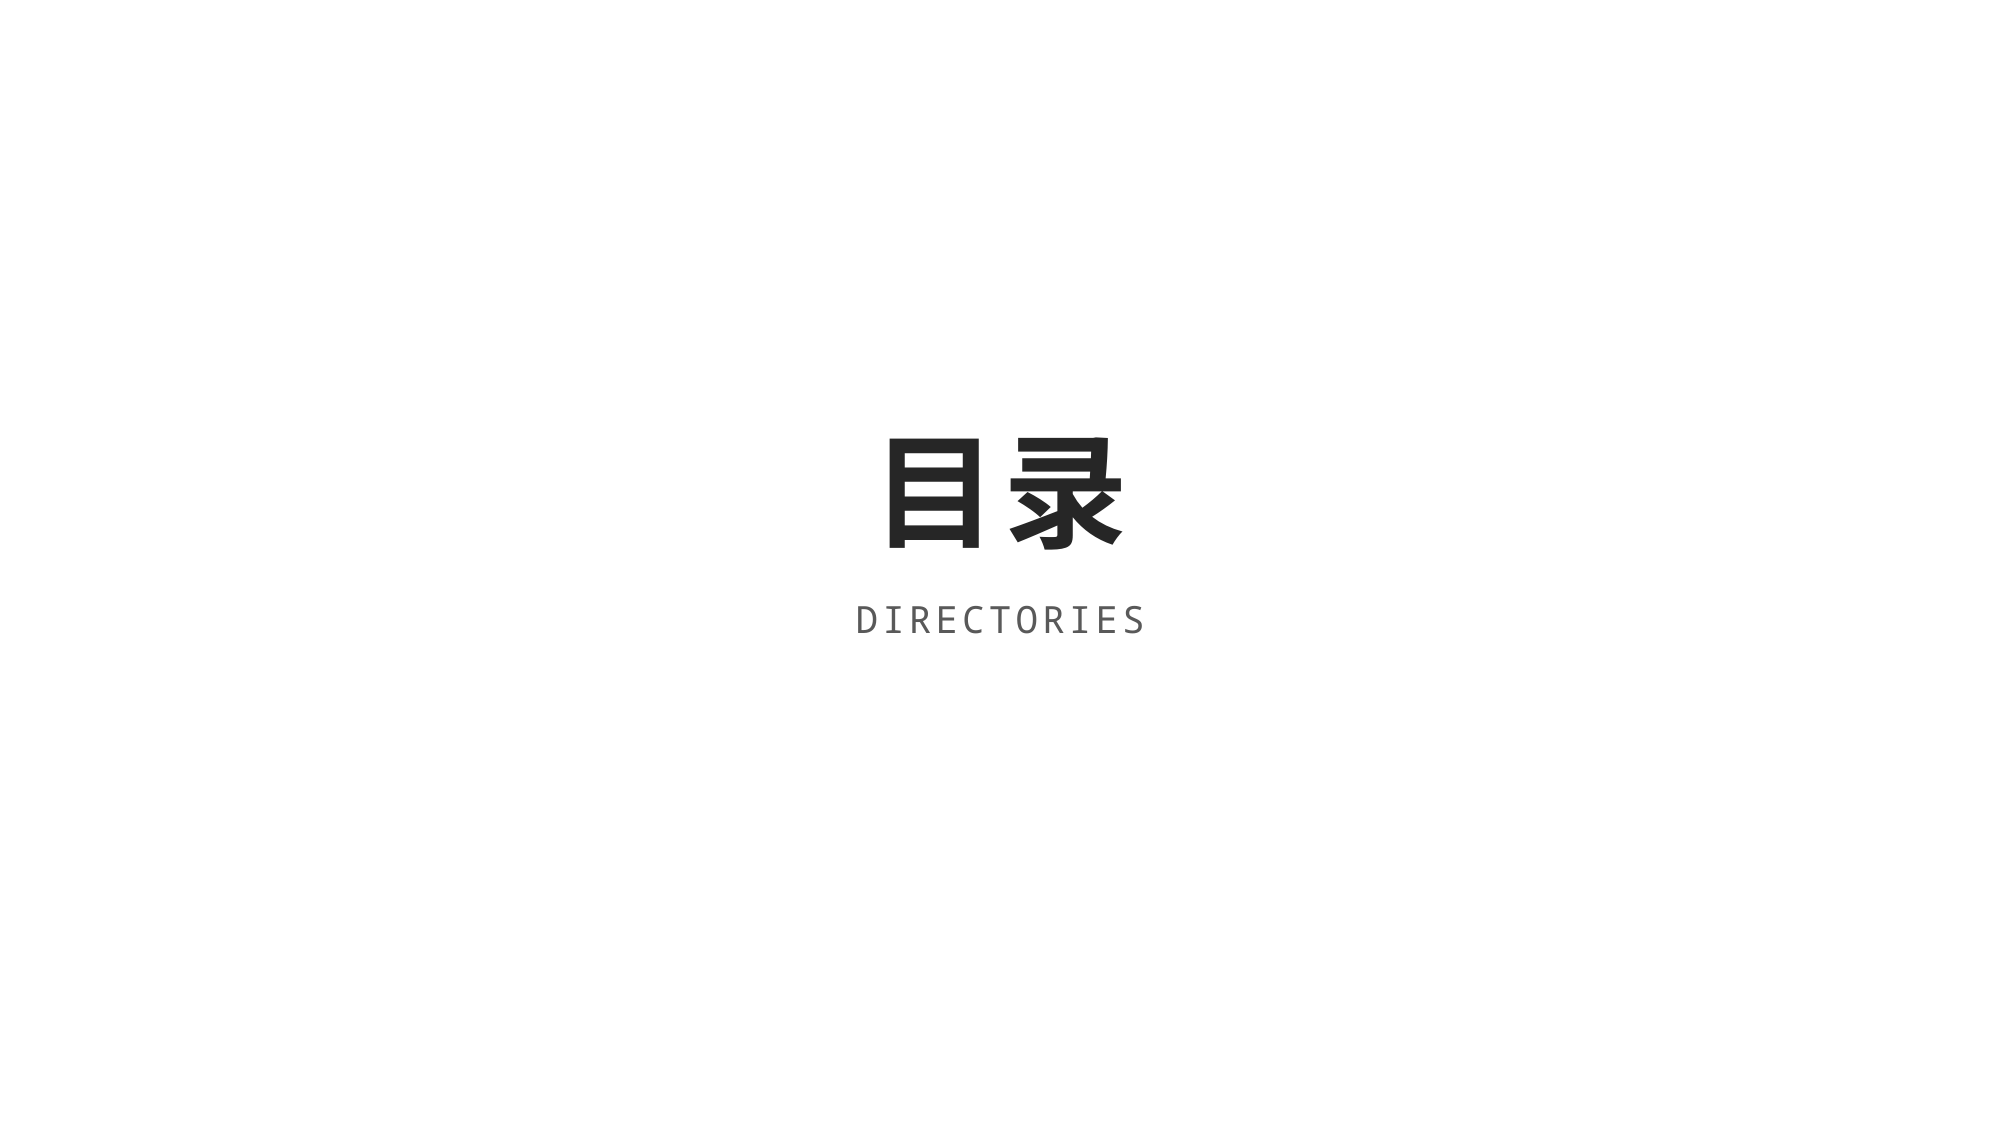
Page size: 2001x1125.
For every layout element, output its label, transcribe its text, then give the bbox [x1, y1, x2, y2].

title 目录 [196, 149, 1805, 572]
subtitle DIRECTORIES [196, 584, 1805, 826]
